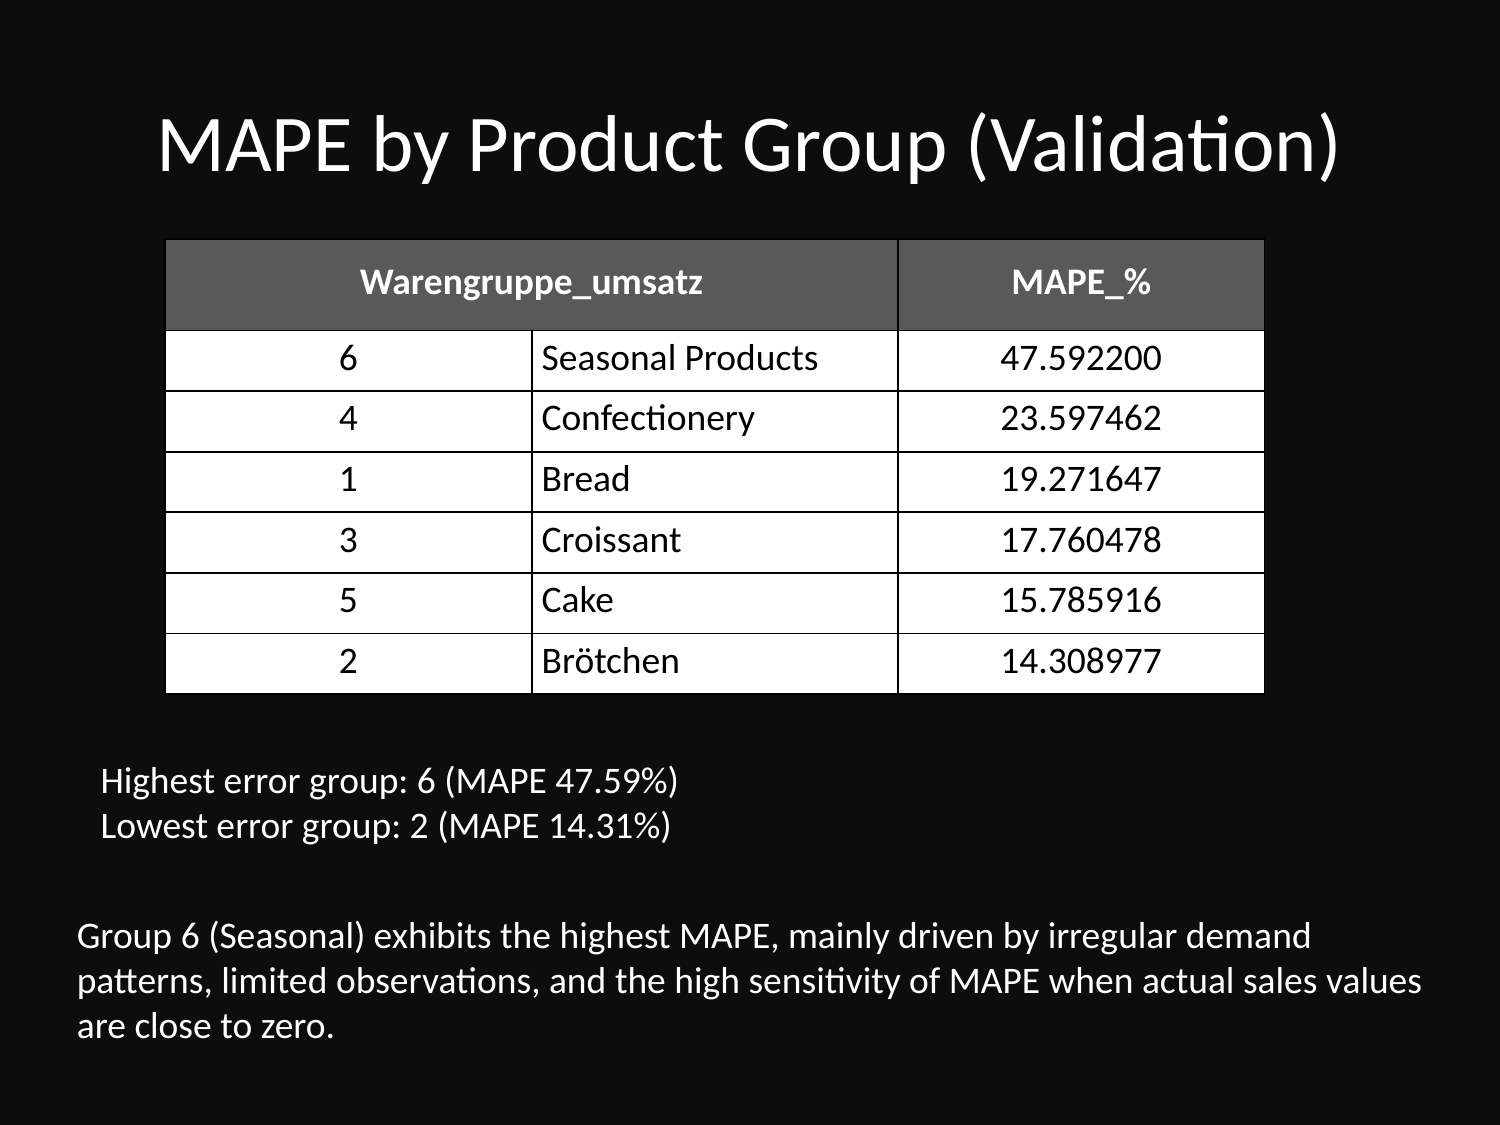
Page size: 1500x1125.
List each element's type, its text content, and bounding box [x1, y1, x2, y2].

table_cell 2 [166, 634, 531, 693]
table_header Warengruppe_umsatz [166, 240, 897, 330]
table_cell 1 [166, 453, 531, 511]
table_cell Croissant [533, 513, 897, 572]
text_box Group 6 (Seasonal) exhibits the highest MAPE, mainly driven by irregular demand patterns, limited observations, and the high sensitivity of MAPE when actual sales values are close to zero. [62, 903, 1450, 1098]
table_cell 17.760478 [899, 513, 1264, 572]
table_cell Confectionery [533, 392, 897, 451]
table_cell 19.271647 [899, 453, 1264, 511]
table_cell Cake [533, 574, 897, 633]
table_cell 3 [166, 513, 531, 572]
table_cell 4 [166, 392, 531, 451]
table_cell 5 [166, 574, 531, 633]
table_cell Seasonal Products [533, 331, 897, 390]
table_cell 14.308977 [899, 634, 1264, 693]
title MAPE by Product Group (Validation) [75, 45, 1425, 233]
table_cell 23.597462 [899, 392, 1264, 451]
table_cell 47.592200 [899, 331, 1264, 390]
table_header MAPE_% [899, 240, 1264, 330]
table_cell 15.785916 [899, 574, 1264, 633]
table_cell 6 [166, 331, 531, 390]
text_box Highest error group: 6 (MAPE 47.59%) Lowest error group: 2 (MAPE 14.31%) [85, 748, 695, 854]
table_cell Brötchen [533, 634, 897, 693]
table_cell Bread [533, 453, 897, 511]
